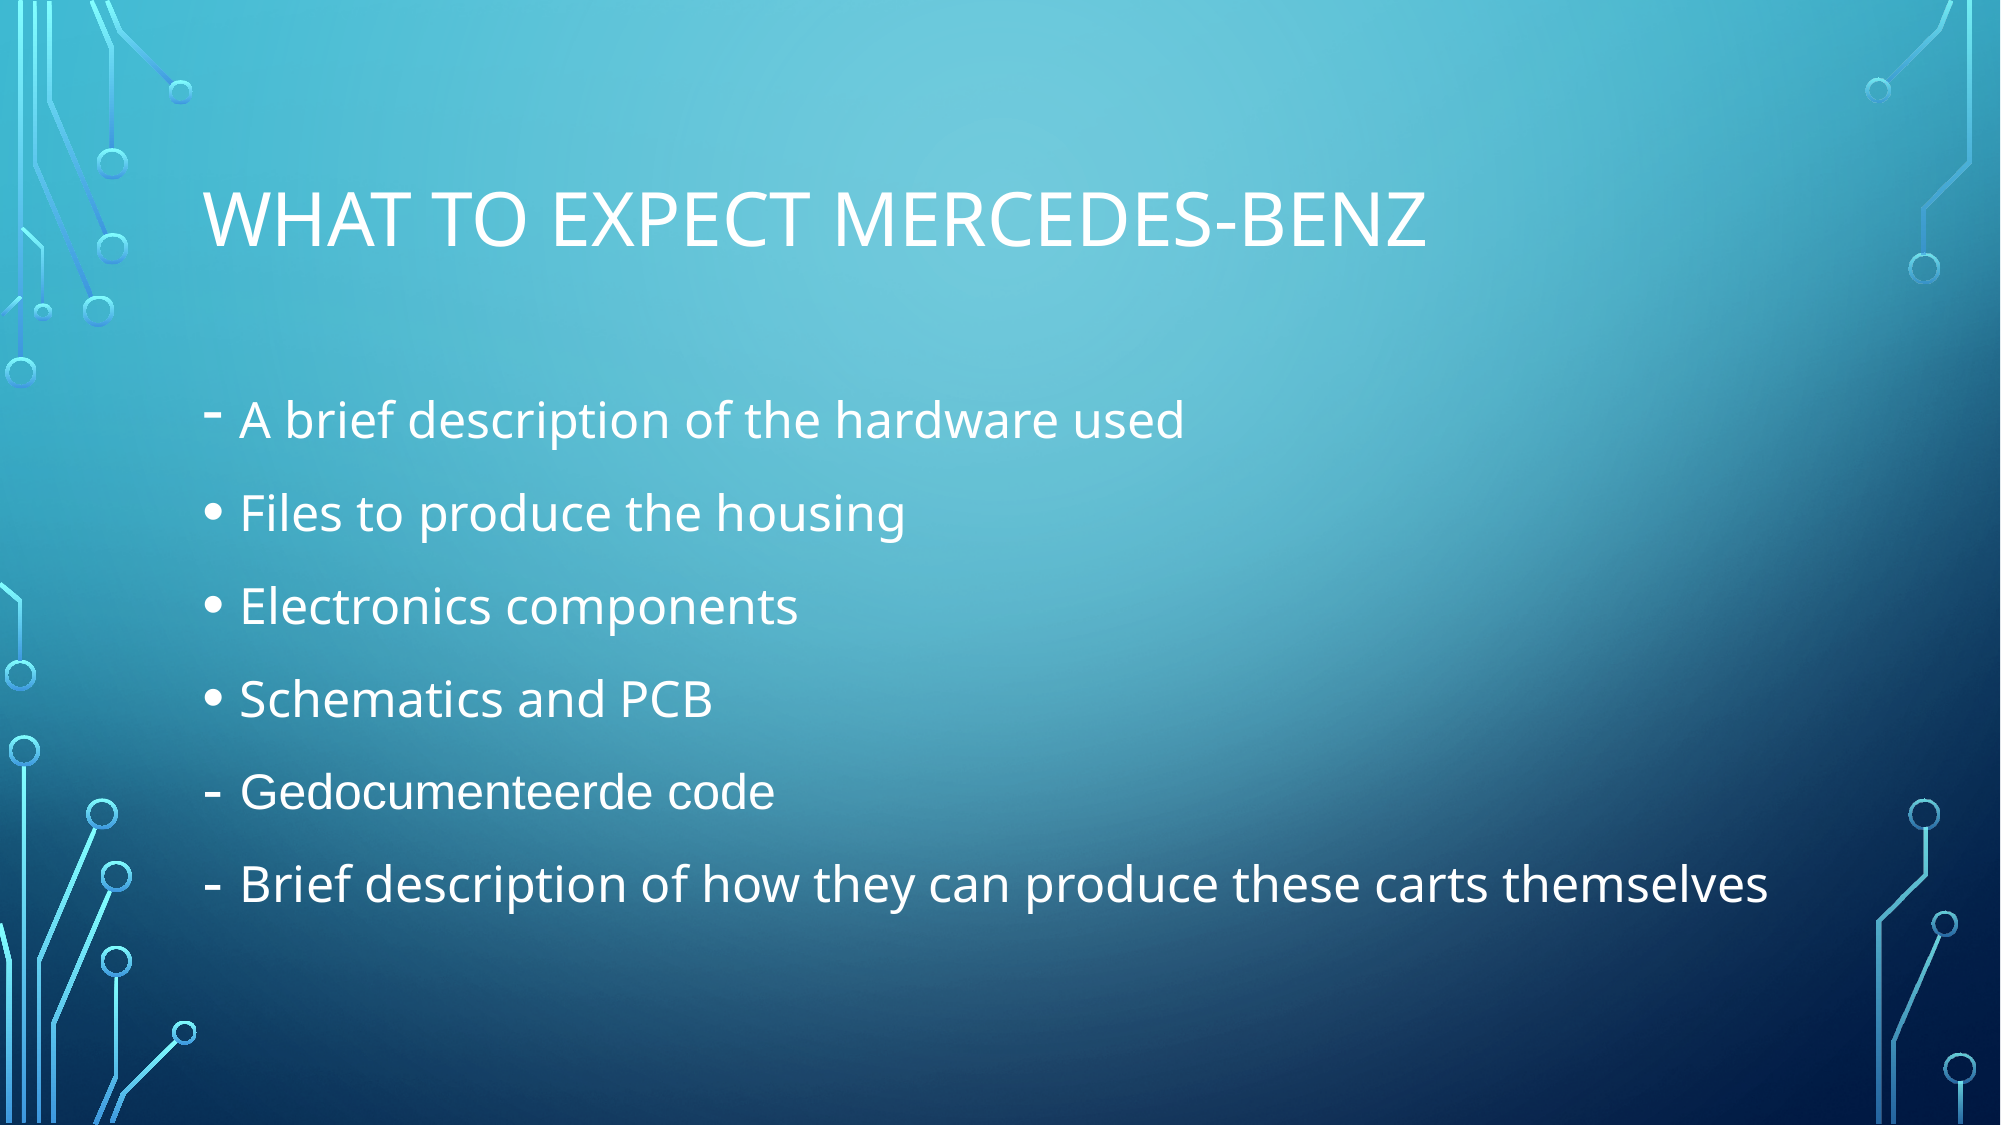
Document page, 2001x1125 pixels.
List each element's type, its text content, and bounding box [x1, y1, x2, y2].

list A brief description of the hardware used Files to produce the housing Electronics components Schematics and PCB Gedocumenteerde code Brief description of how they can produce these carts themselves [187, 369, 1813, 950]
title What to expect Mercedes-Benz [187, 101, 1813, 344]
